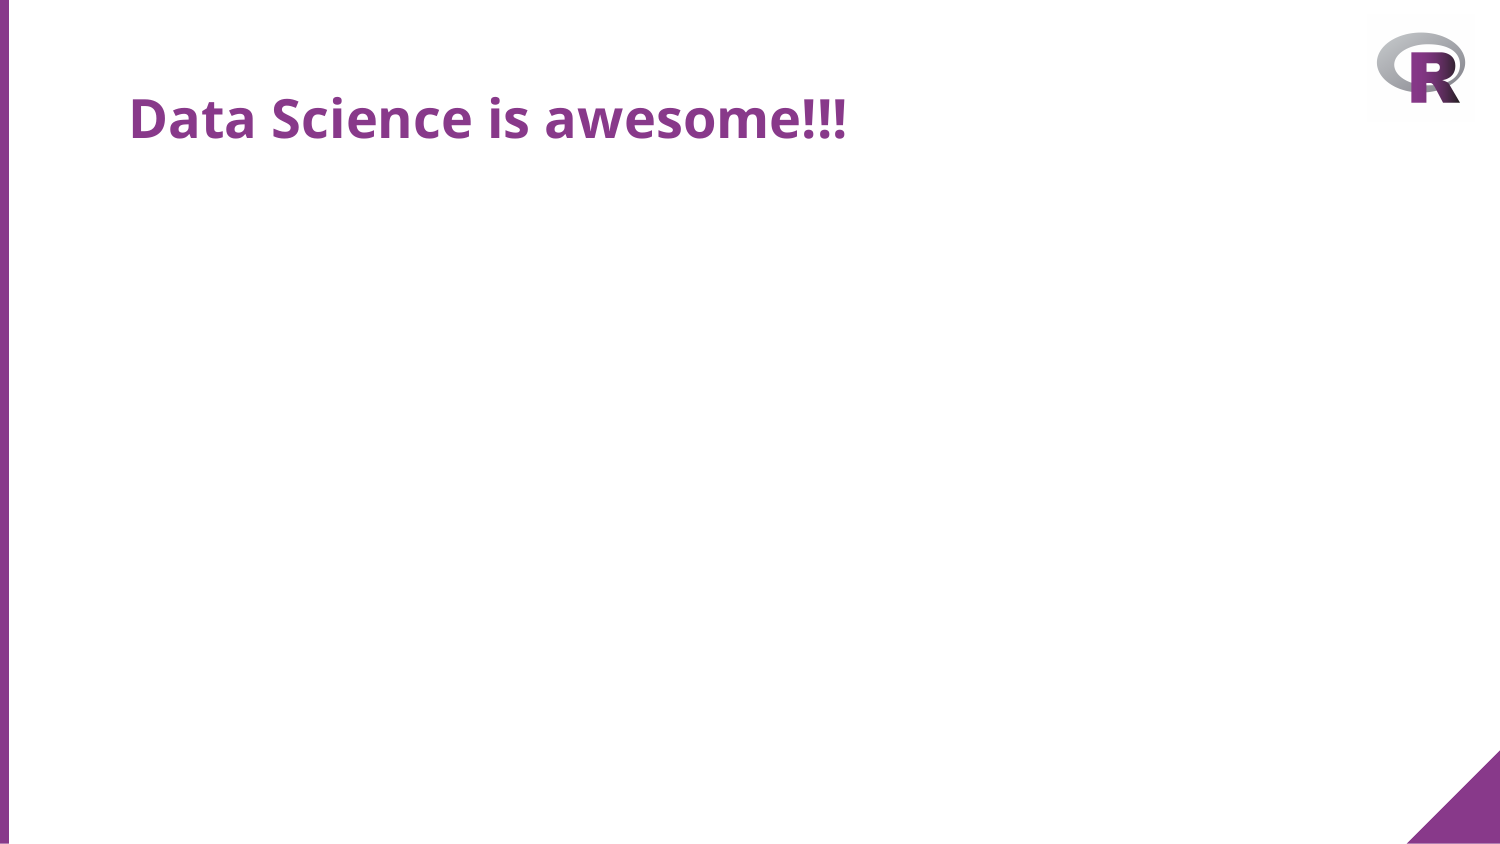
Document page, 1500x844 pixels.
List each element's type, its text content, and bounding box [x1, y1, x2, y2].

picture [1367, 14, 1475, 122]
title Data Science is awesome!!! [113, 69, 1077, 210]
